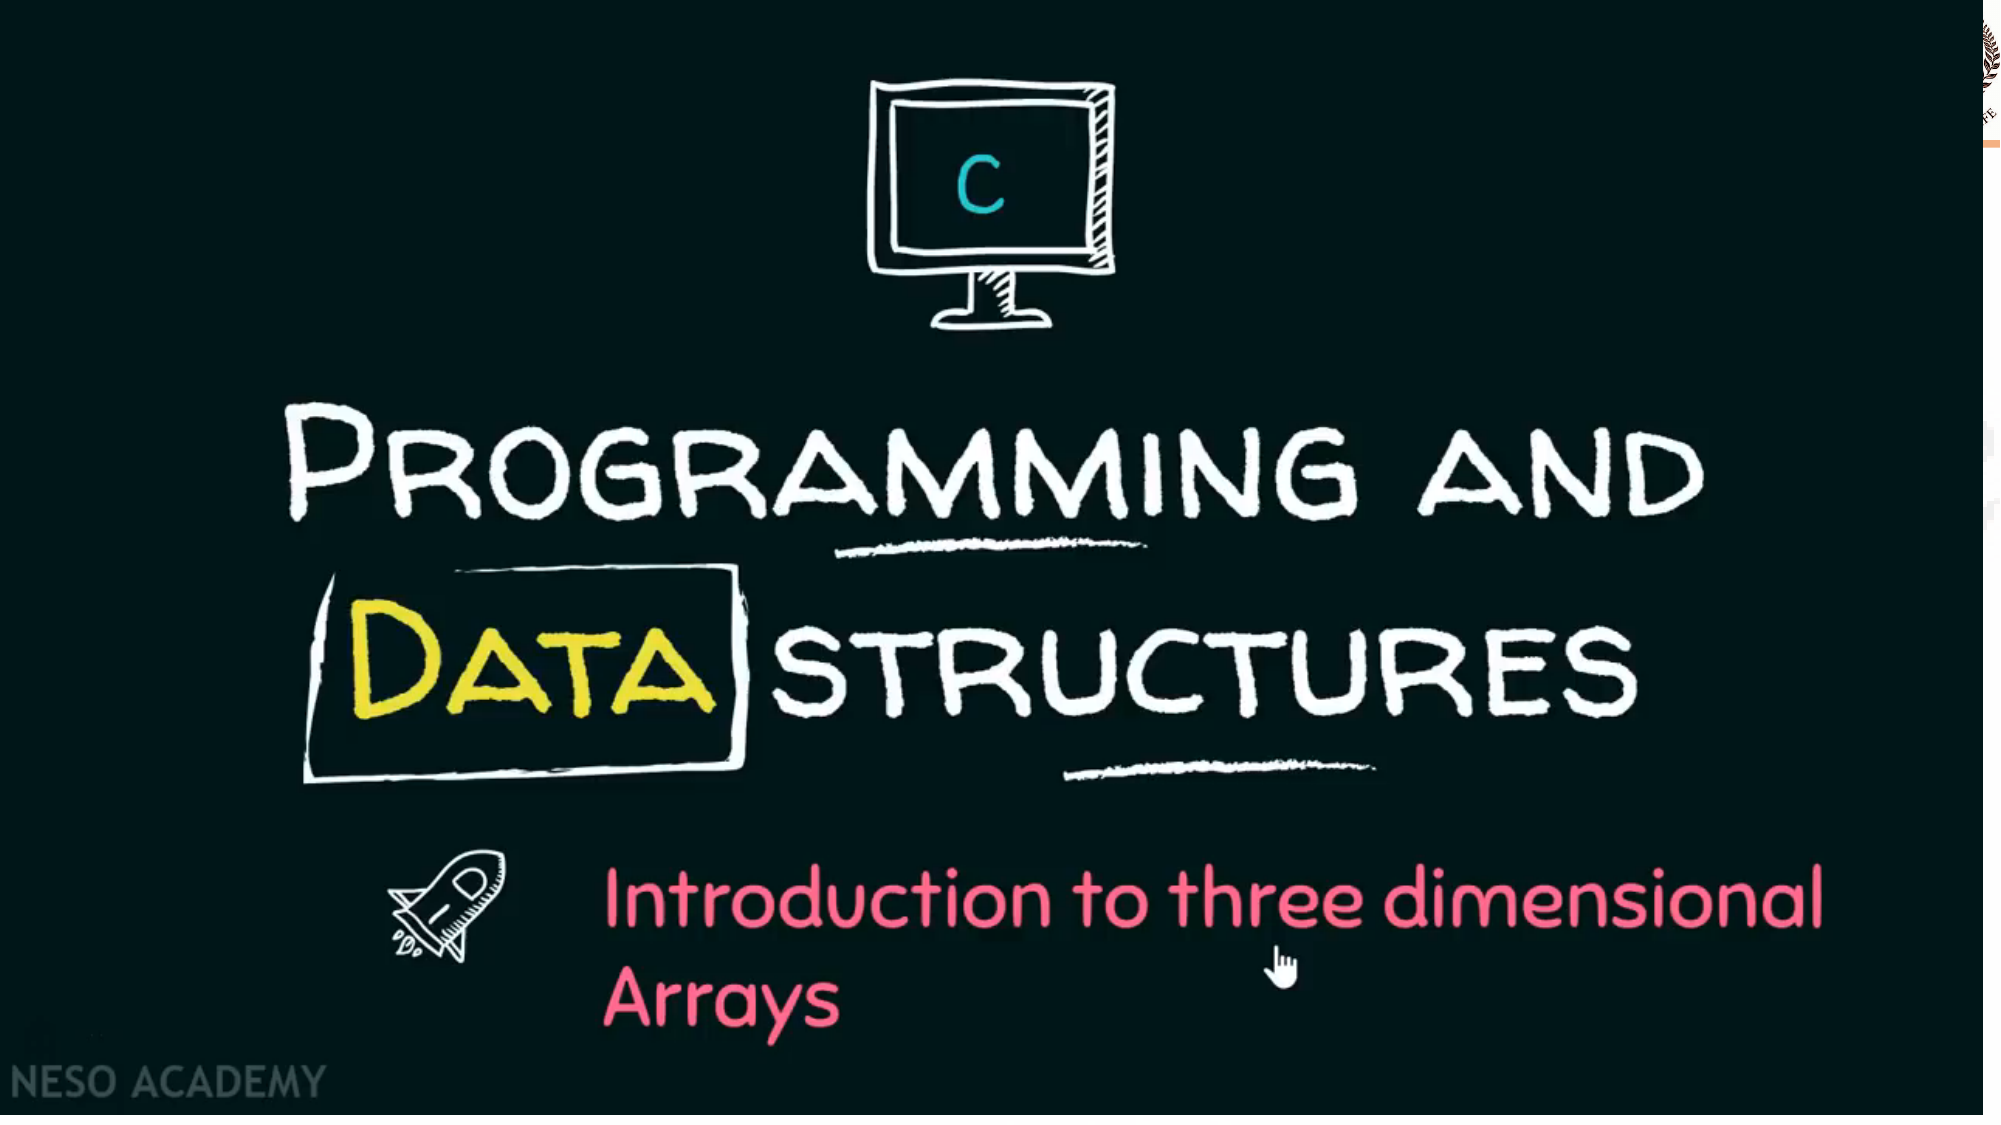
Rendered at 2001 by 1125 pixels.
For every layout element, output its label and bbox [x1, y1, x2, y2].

picture [1984, 0, 2000, 140]
list [0, 0, 1984, 1116]
